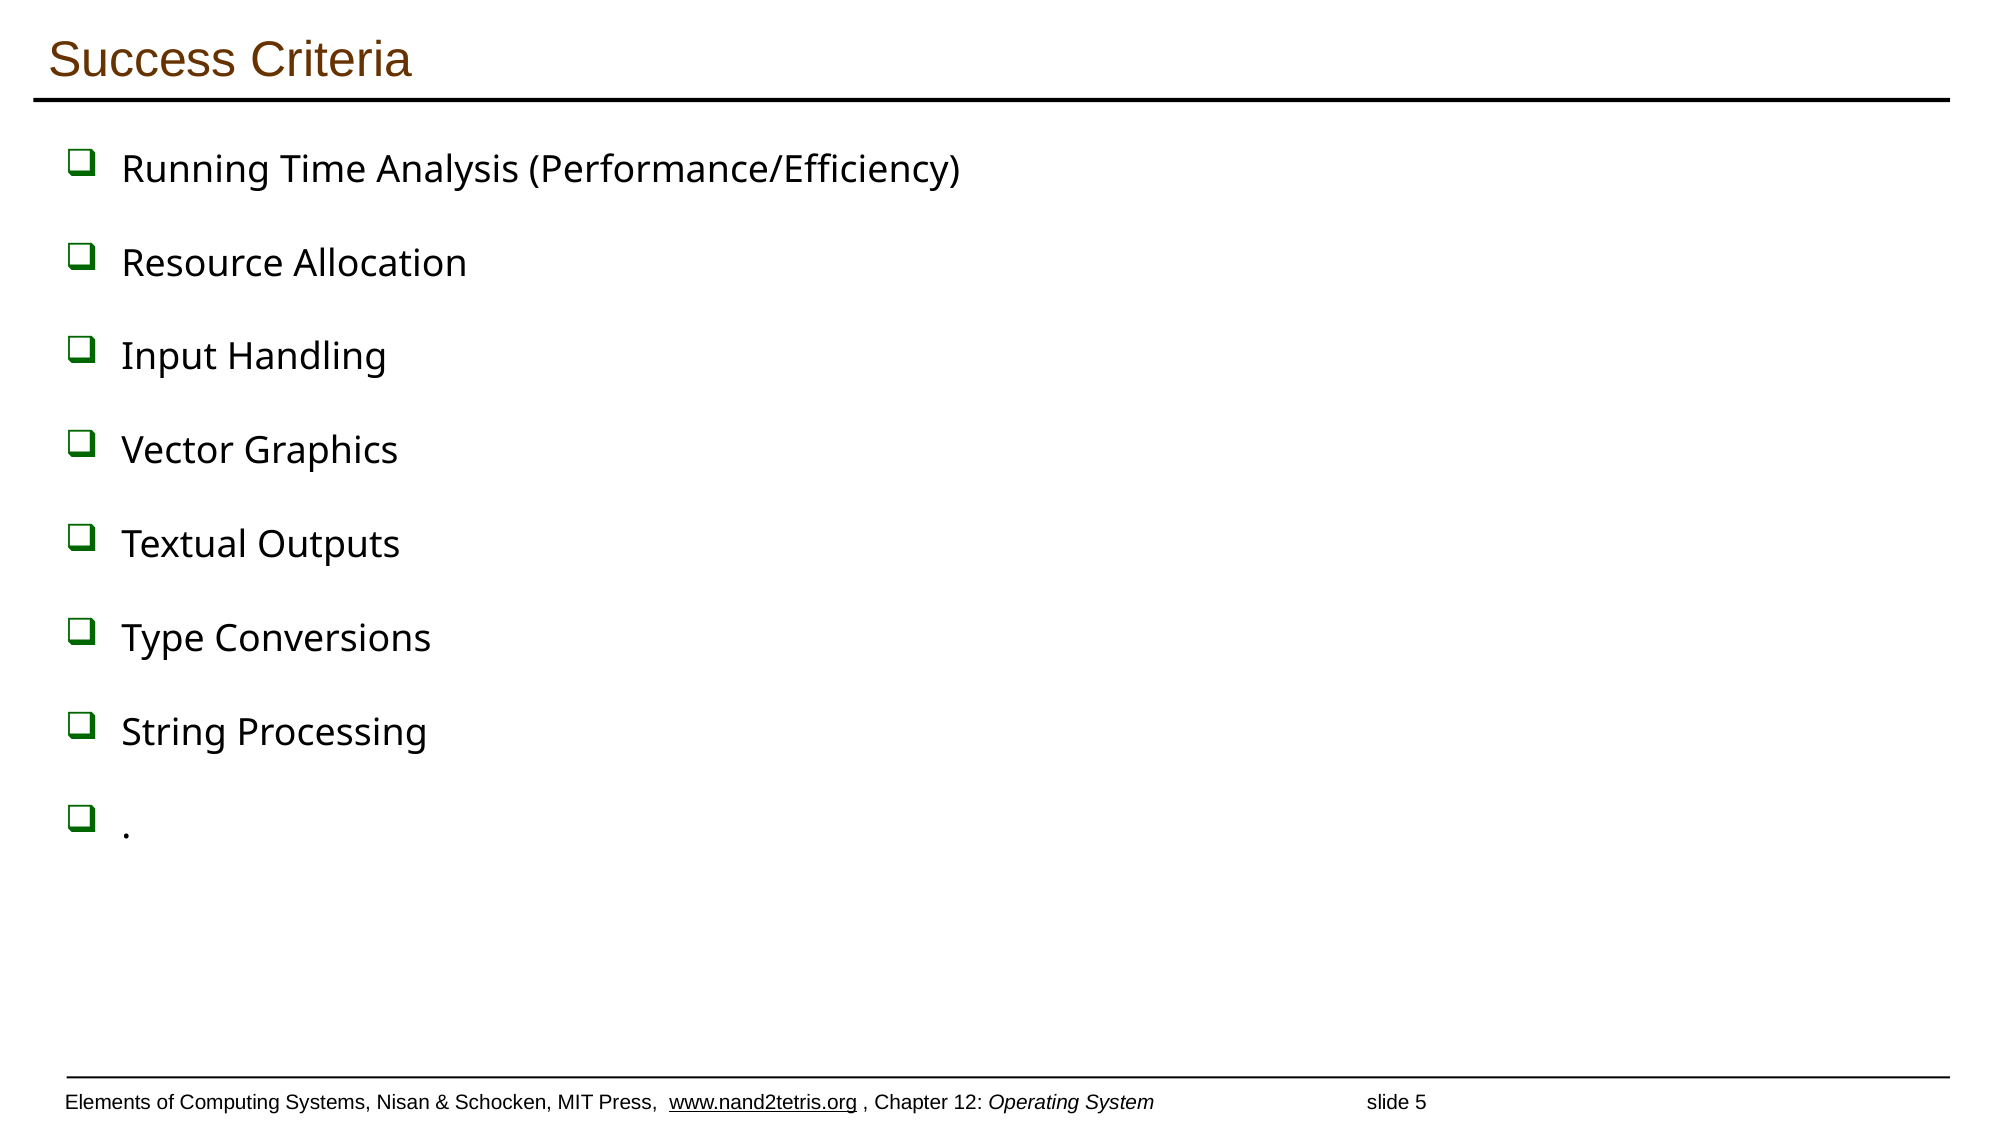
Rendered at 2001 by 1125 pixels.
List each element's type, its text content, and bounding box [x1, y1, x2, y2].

list Running Time Analysis (Performance/Efficiency) Resource Allocation Input Handling Vector Graphics Textual Outputs Type Conversions String Processing . [50, 137, 1934, 1050]
title Success Criteria [33, 12, 1950, 100]
